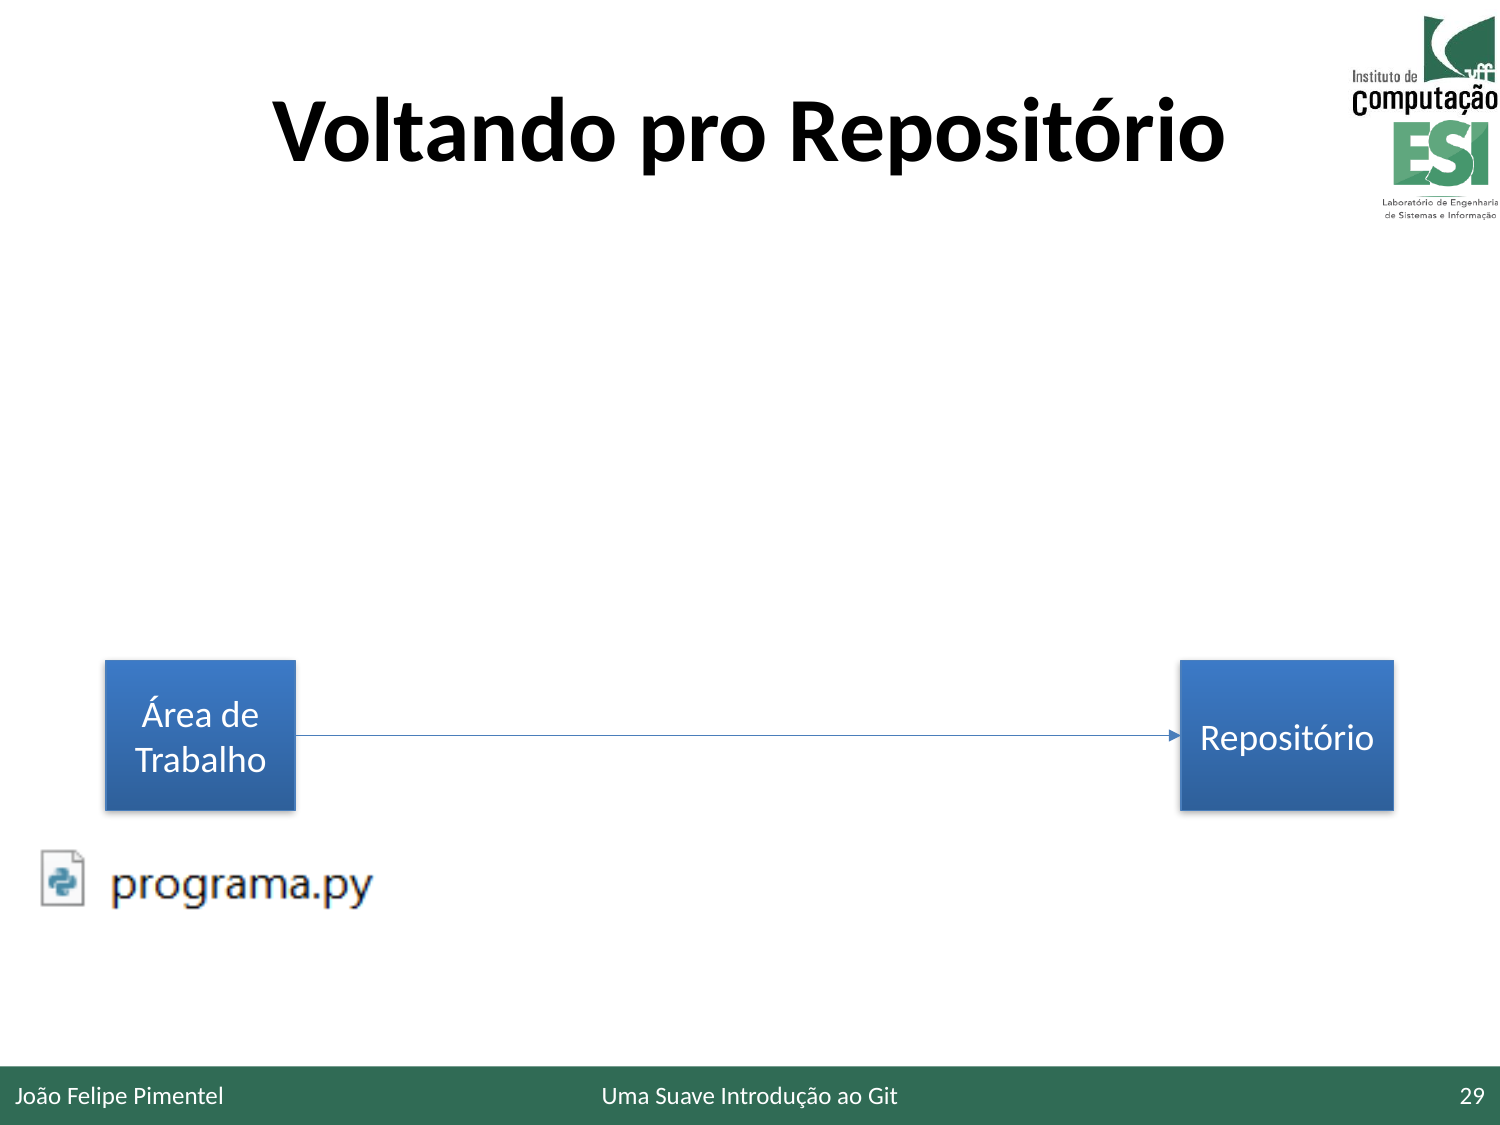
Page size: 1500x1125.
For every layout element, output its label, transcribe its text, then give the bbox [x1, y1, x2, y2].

slide_number João Felipe Pimentel [0, 1065, 350, 1125]
title Voltando pro Repositório [150, 30, 1350, 219]
picture [1383, 120, 1498, 220]
footer Uma Suave Introdução ao Git [512, 1065, 988, 1125]
slide_number 29 [1149, 1065, 1500, 1125]
picture [29, 810, 380, 917]
text_box Área de Trabalho [105, 660, 296, 808]
text_box Repositório [1180, 660, 1394, 811]
